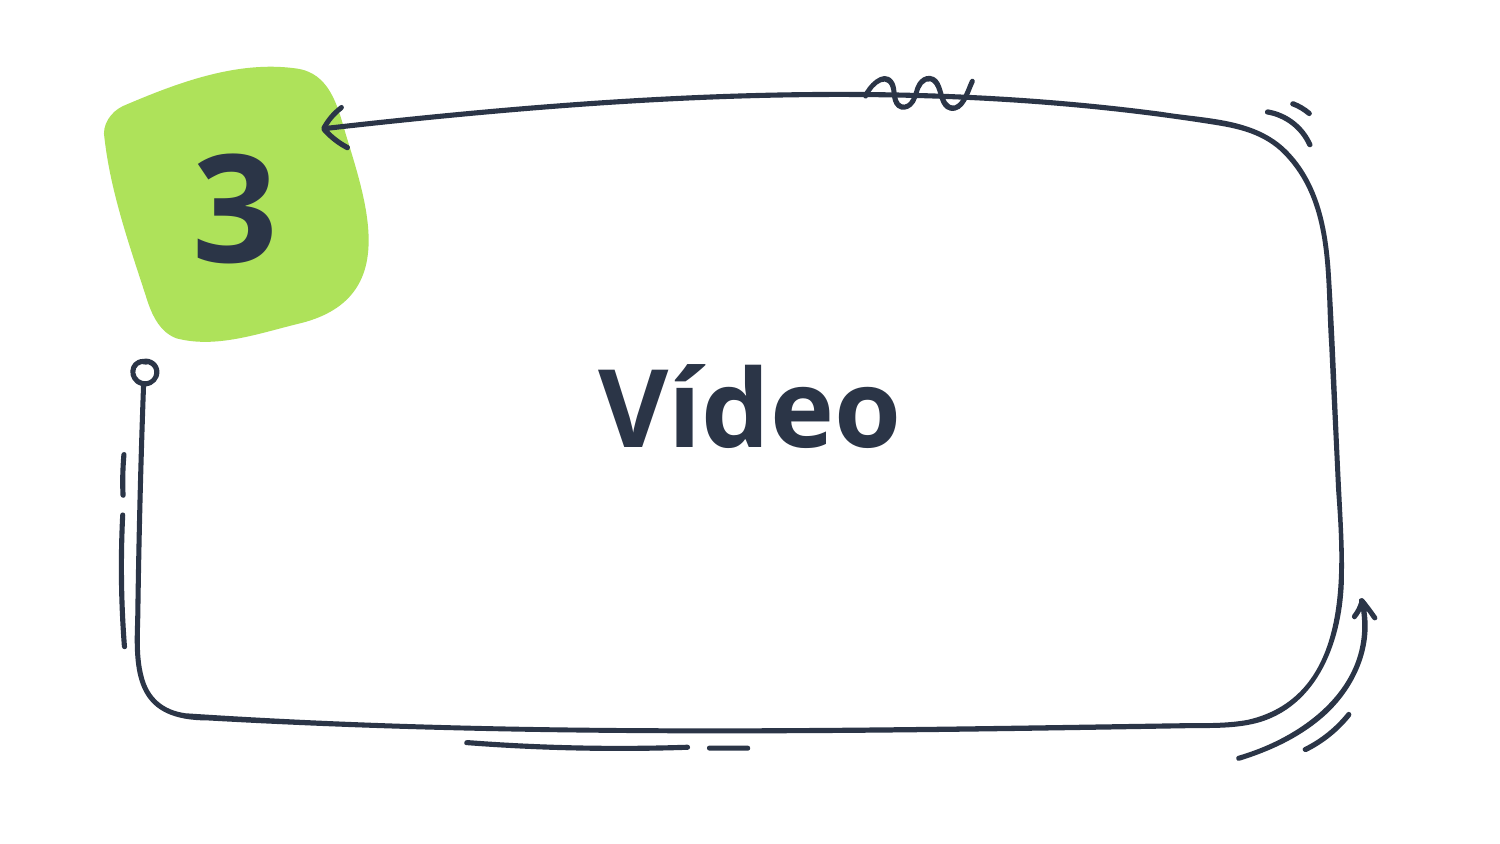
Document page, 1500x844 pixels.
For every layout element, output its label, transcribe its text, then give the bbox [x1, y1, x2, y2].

text_box 3 [112, 80, 358, 325]
title Vídeo [290, 333, 1210, 472]
